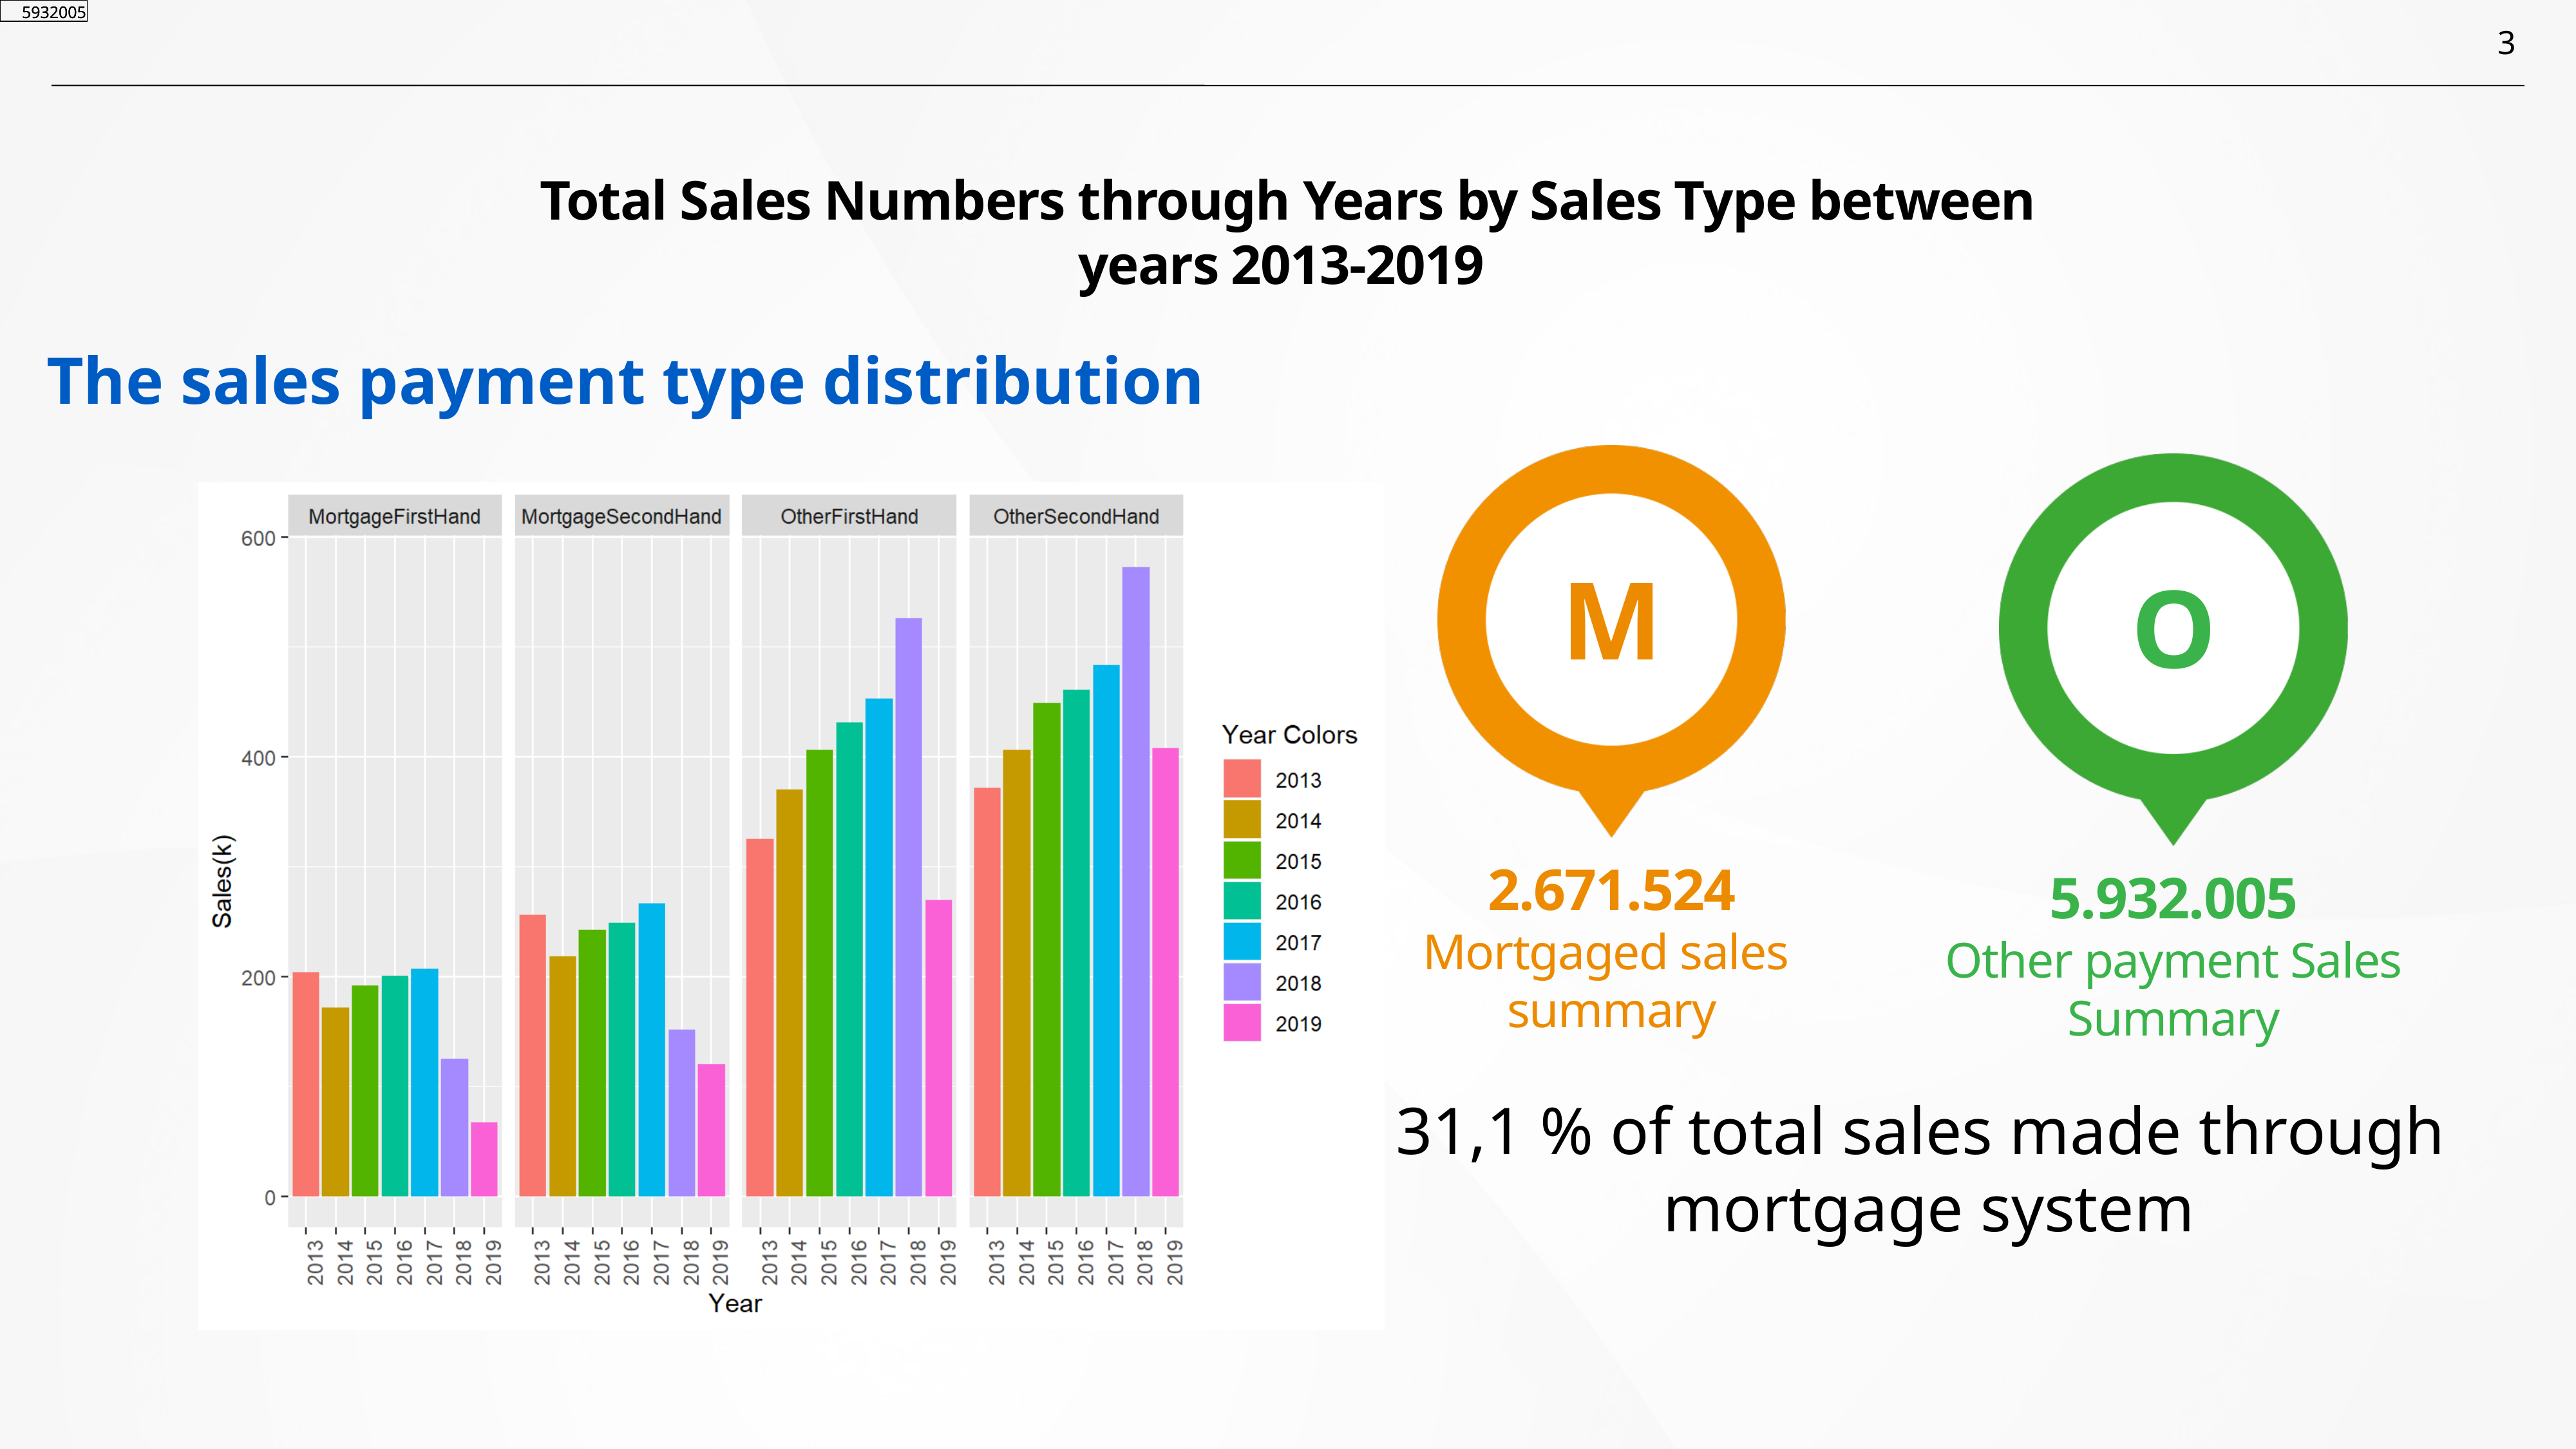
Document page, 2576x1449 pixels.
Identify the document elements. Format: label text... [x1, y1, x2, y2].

text_box The sales payment type distribution [39, 332, 1213, 425]
picture [1999, 453, 2349, 847]
picture [1437, 445, 1786, 838]
text_box 2.671.524 Mortgaged sales summary [1388, 846, 1880, 1045]
slide_number 3 [2470, 17, 2524, 71]
text_box 5.932.005 Other payment Sales Summary [1905, 855, 2443, 1082]
picture [198, 482, 1385, 1330]
text_box 31,1 % of total sales made through mortgage system [1388, 1082, 2576, 1252]
text_box Total Sales Numbers through Years by Sales Type between years 2013-2019 [483, 158, 2093, 303]
table_header 5932005 [1, 1, 87, 21]
